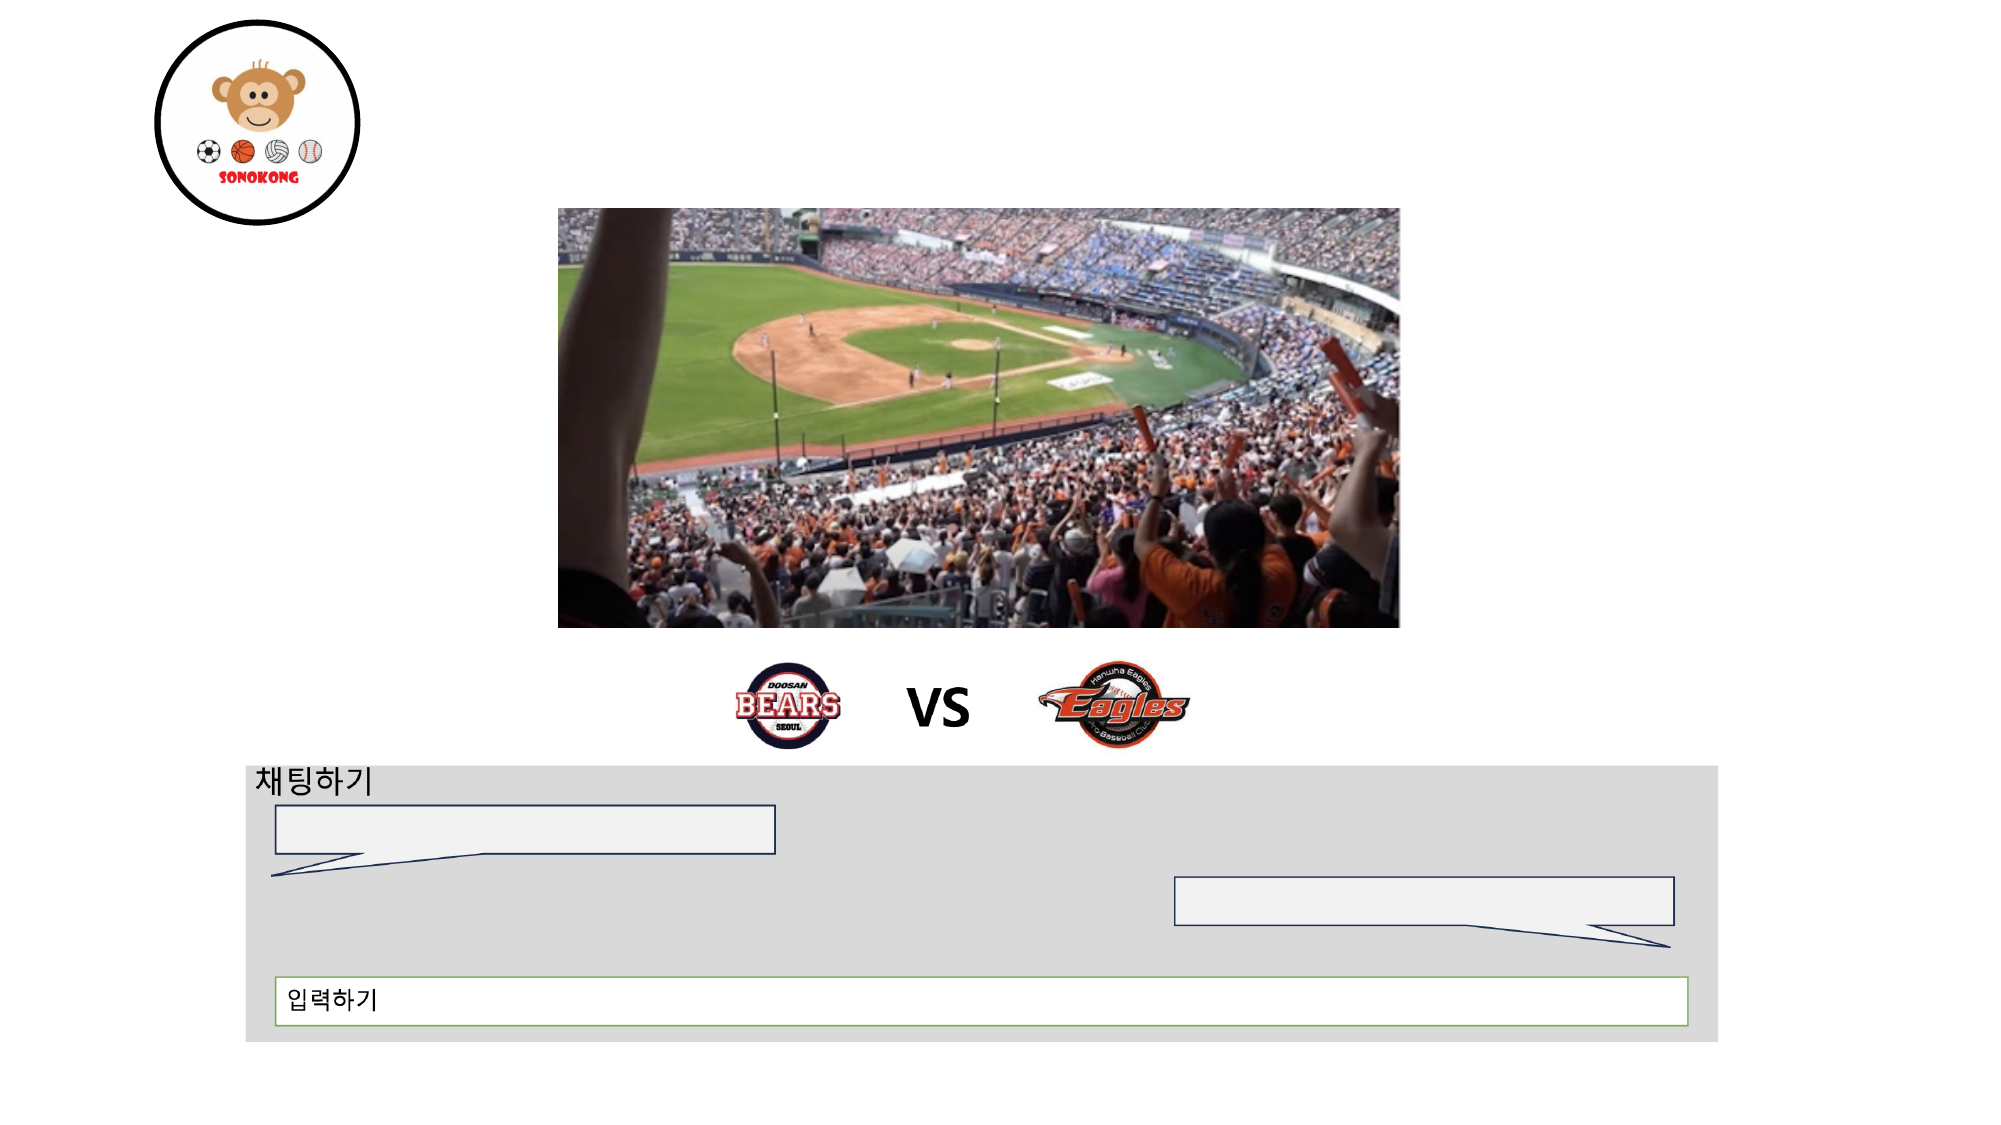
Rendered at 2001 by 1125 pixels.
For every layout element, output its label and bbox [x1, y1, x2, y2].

picture [558, 208, 1404, 628]
picture [201, 658, 1761, 1071]
picture [154, 19, 361, 226]
